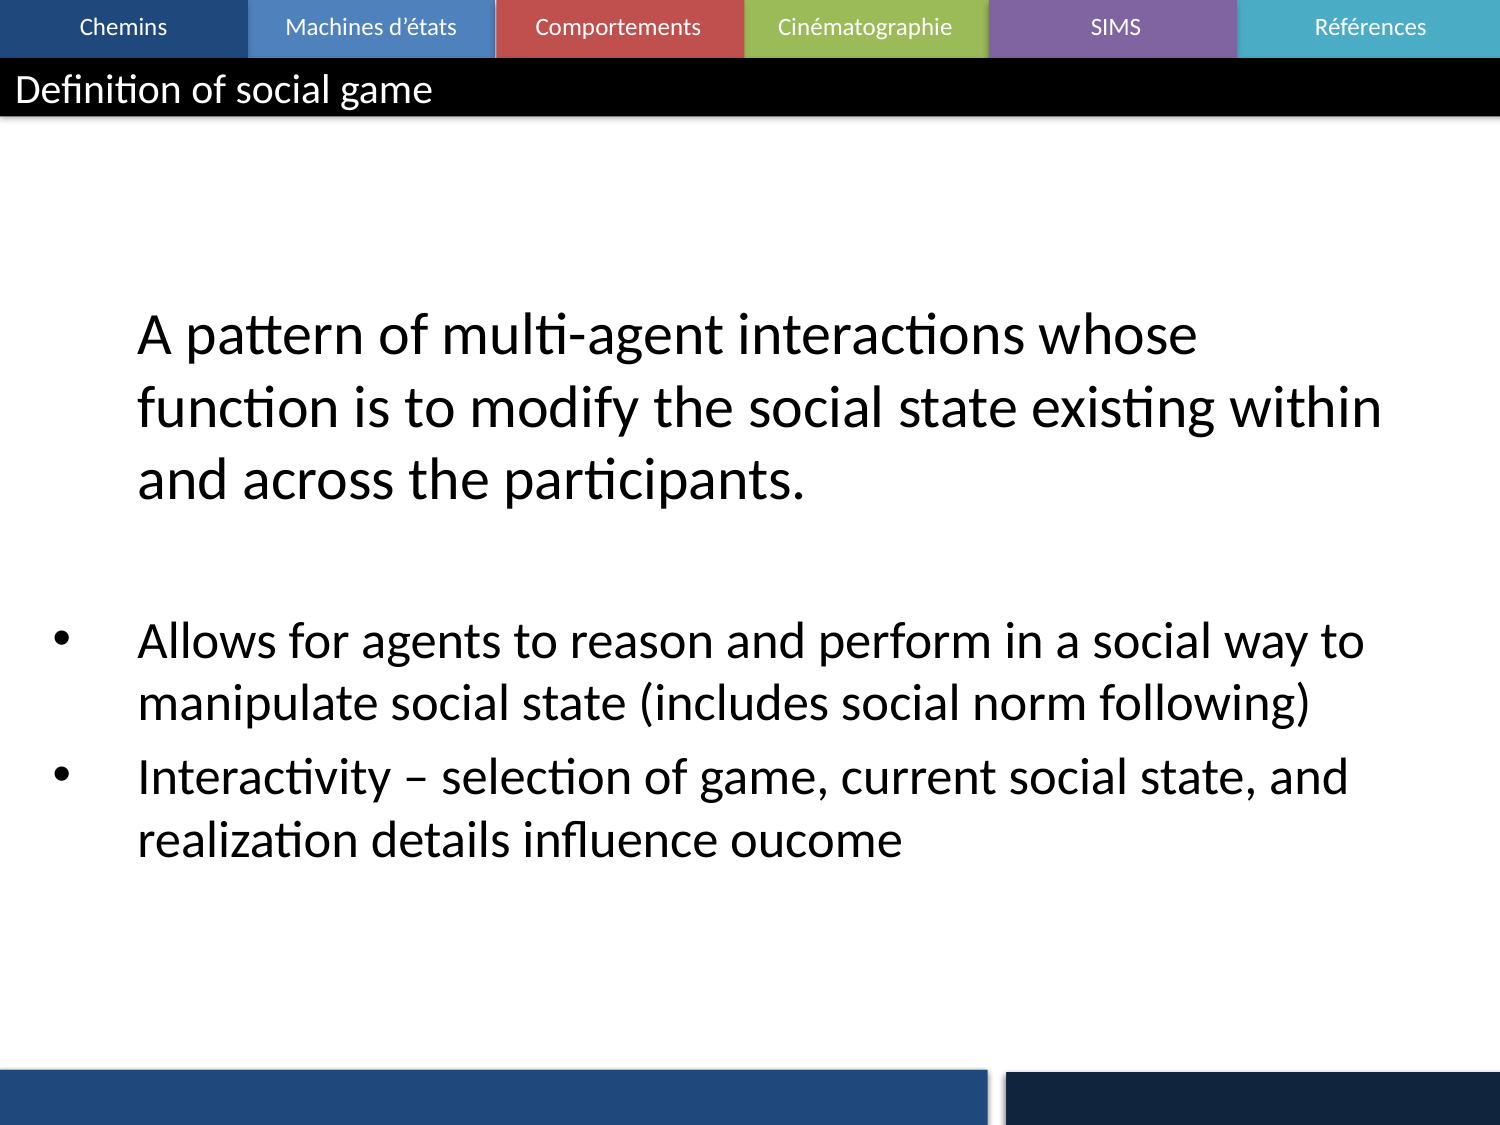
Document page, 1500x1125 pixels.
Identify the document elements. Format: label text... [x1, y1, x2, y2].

title Definition of social game [0, 58, 1500, 117]
list A pattern of multi-agent interactions whose function is to modify the social state existing within and across the participants. Allows for agents to reason and perform in a social way to manipulate social state (includes social norm following) Interactivity – selection of game, current social state, and realization details influence oucome [37, 287, 1400, 925]
